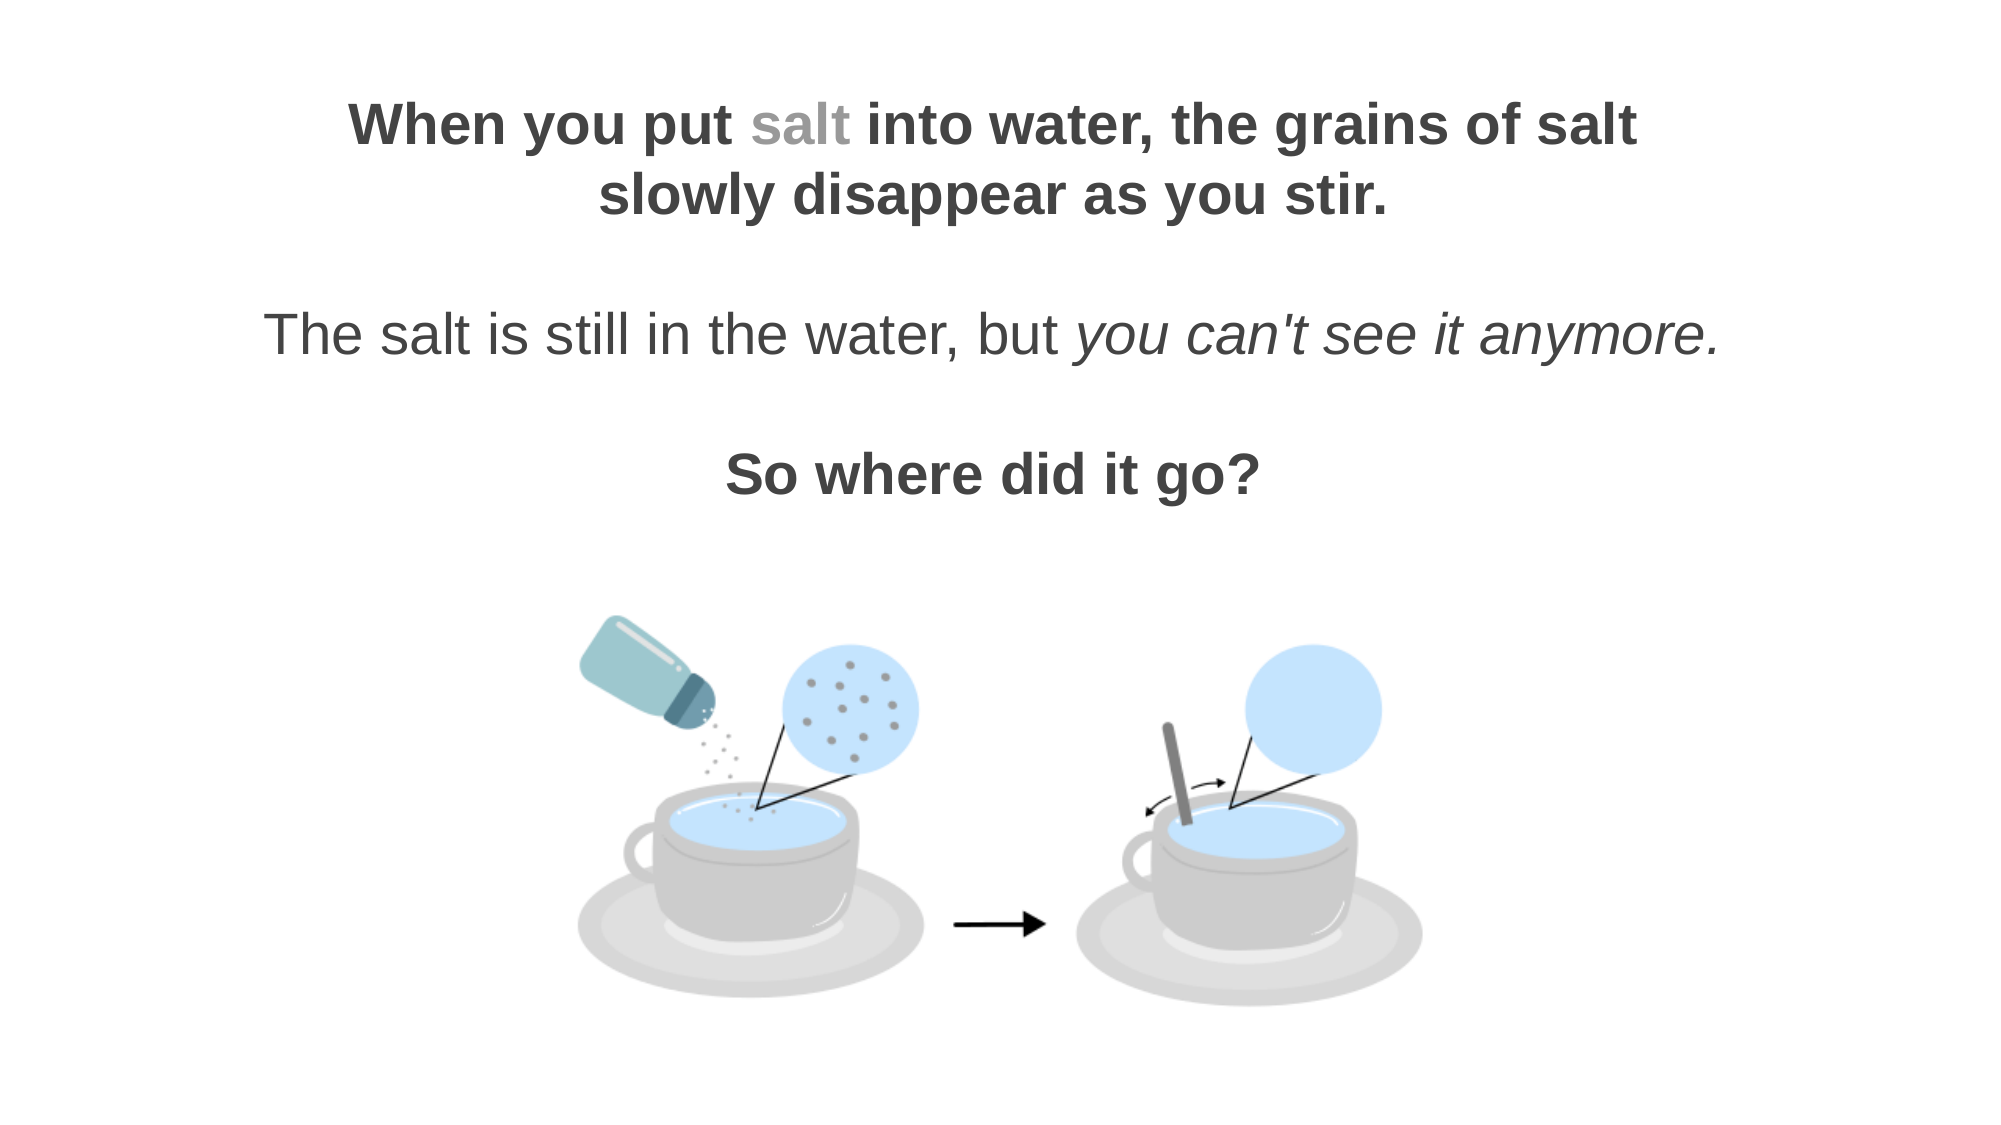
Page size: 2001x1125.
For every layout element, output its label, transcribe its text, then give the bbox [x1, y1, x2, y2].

picture [536, 586, 1451, 1026]
text_box When you put salt into water, the grains of salt slowly disappear as you stir. The salt is still in the water, but you can't see it anymore. So where did it go? [85, 78, 1902, 514]
